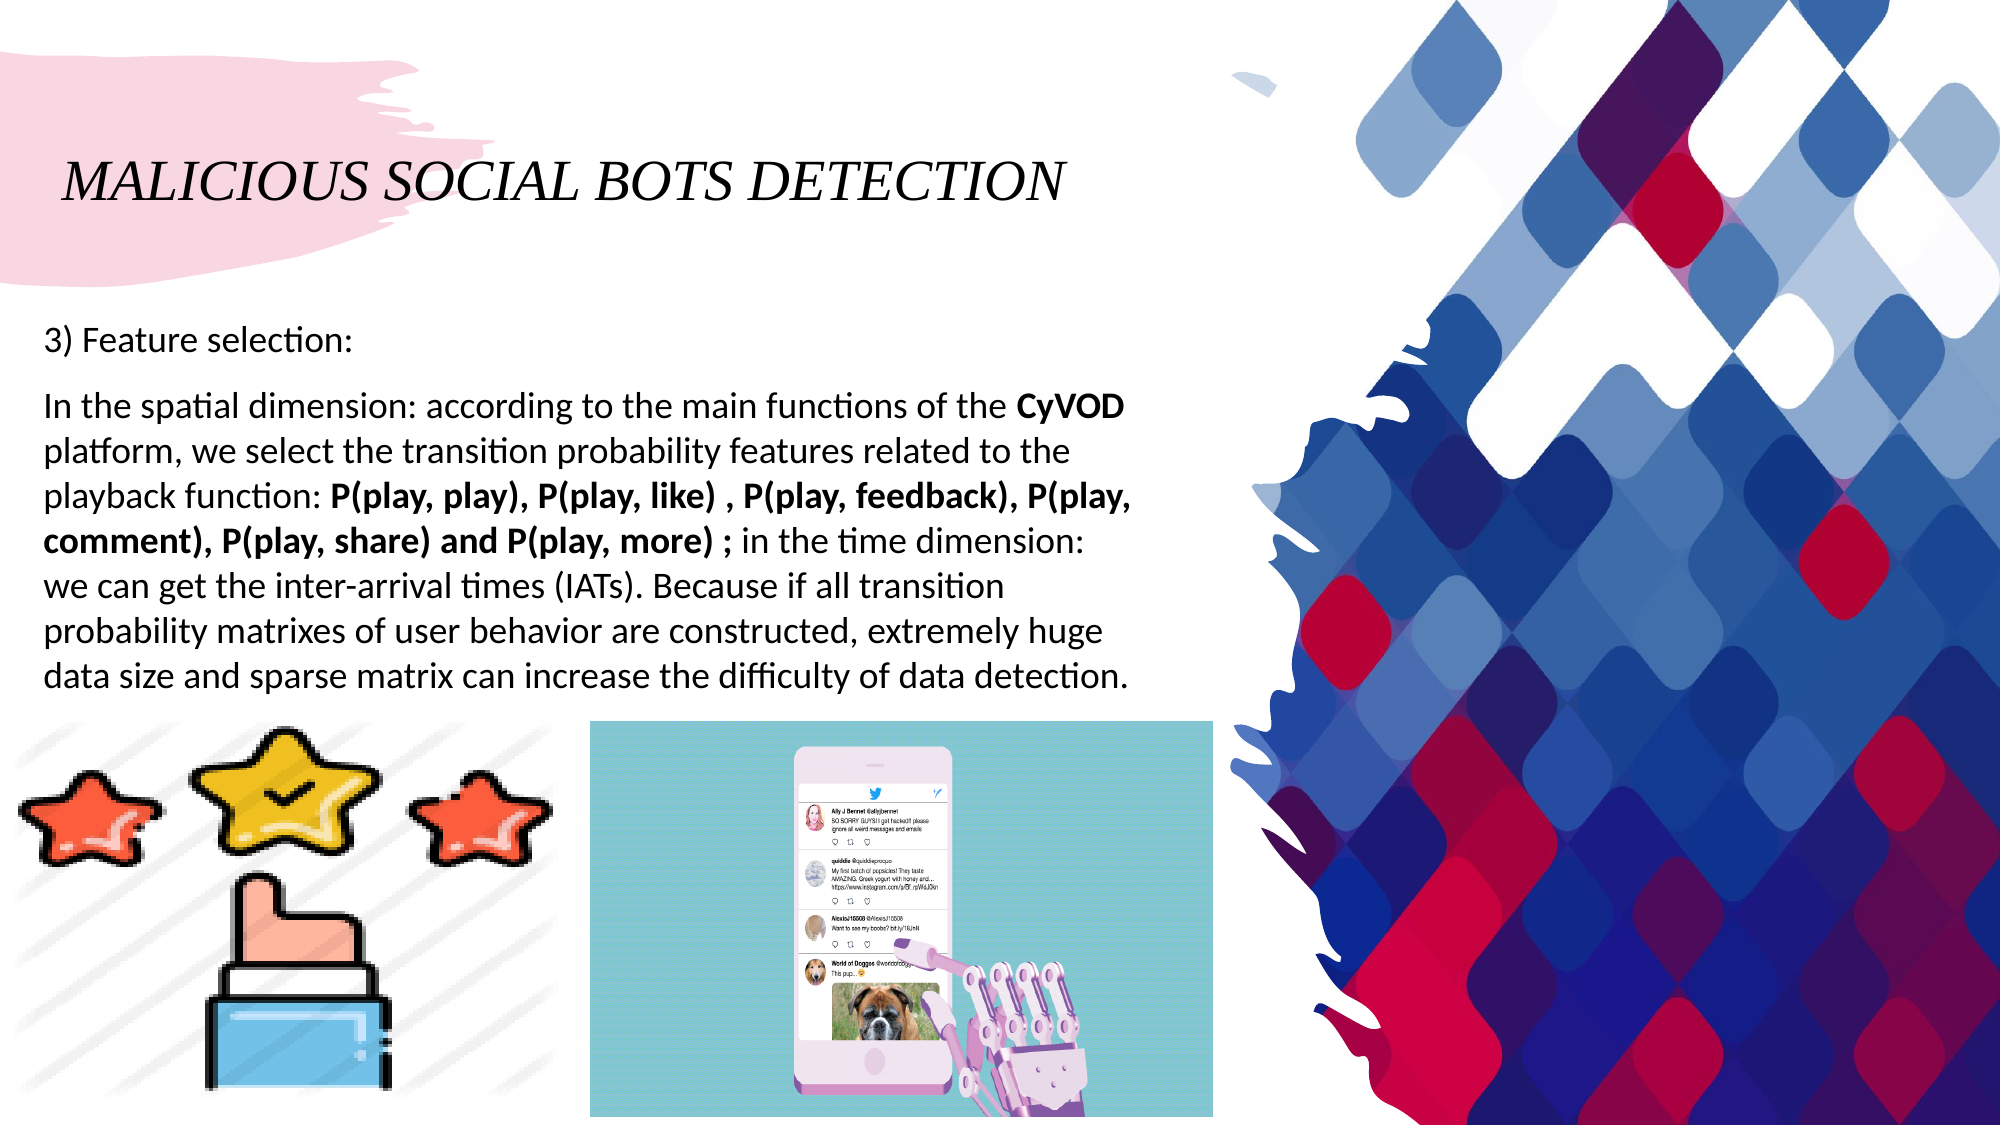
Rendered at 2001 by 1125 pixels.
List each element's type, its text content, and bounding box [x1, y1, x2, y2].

picture [590, 721, 1213, 1117]
title MALICIOUS SOCIAL BOTS DETECTION [46, 72, 1172, 291]
picture [14, 721, 558, 1097]
picture [1230, 0, 2000, 1125]
list 3) Feature selection: In the spatial dimension: according to the main functions of the CyVOD platform, we select the transition probability features related to the playback function: P(play, play), P(play, like) , P(play, feedback), P(play, comment), P(play, share) and P(play, more) ; in the time dimension: we can get the inter-arrival times (IATs). Because if all transition probability matrixes of user behavior are constructed, extremely huge data size and sparse matrix can increase the difficulty of data detection. [28, 307, 1154, 991]
